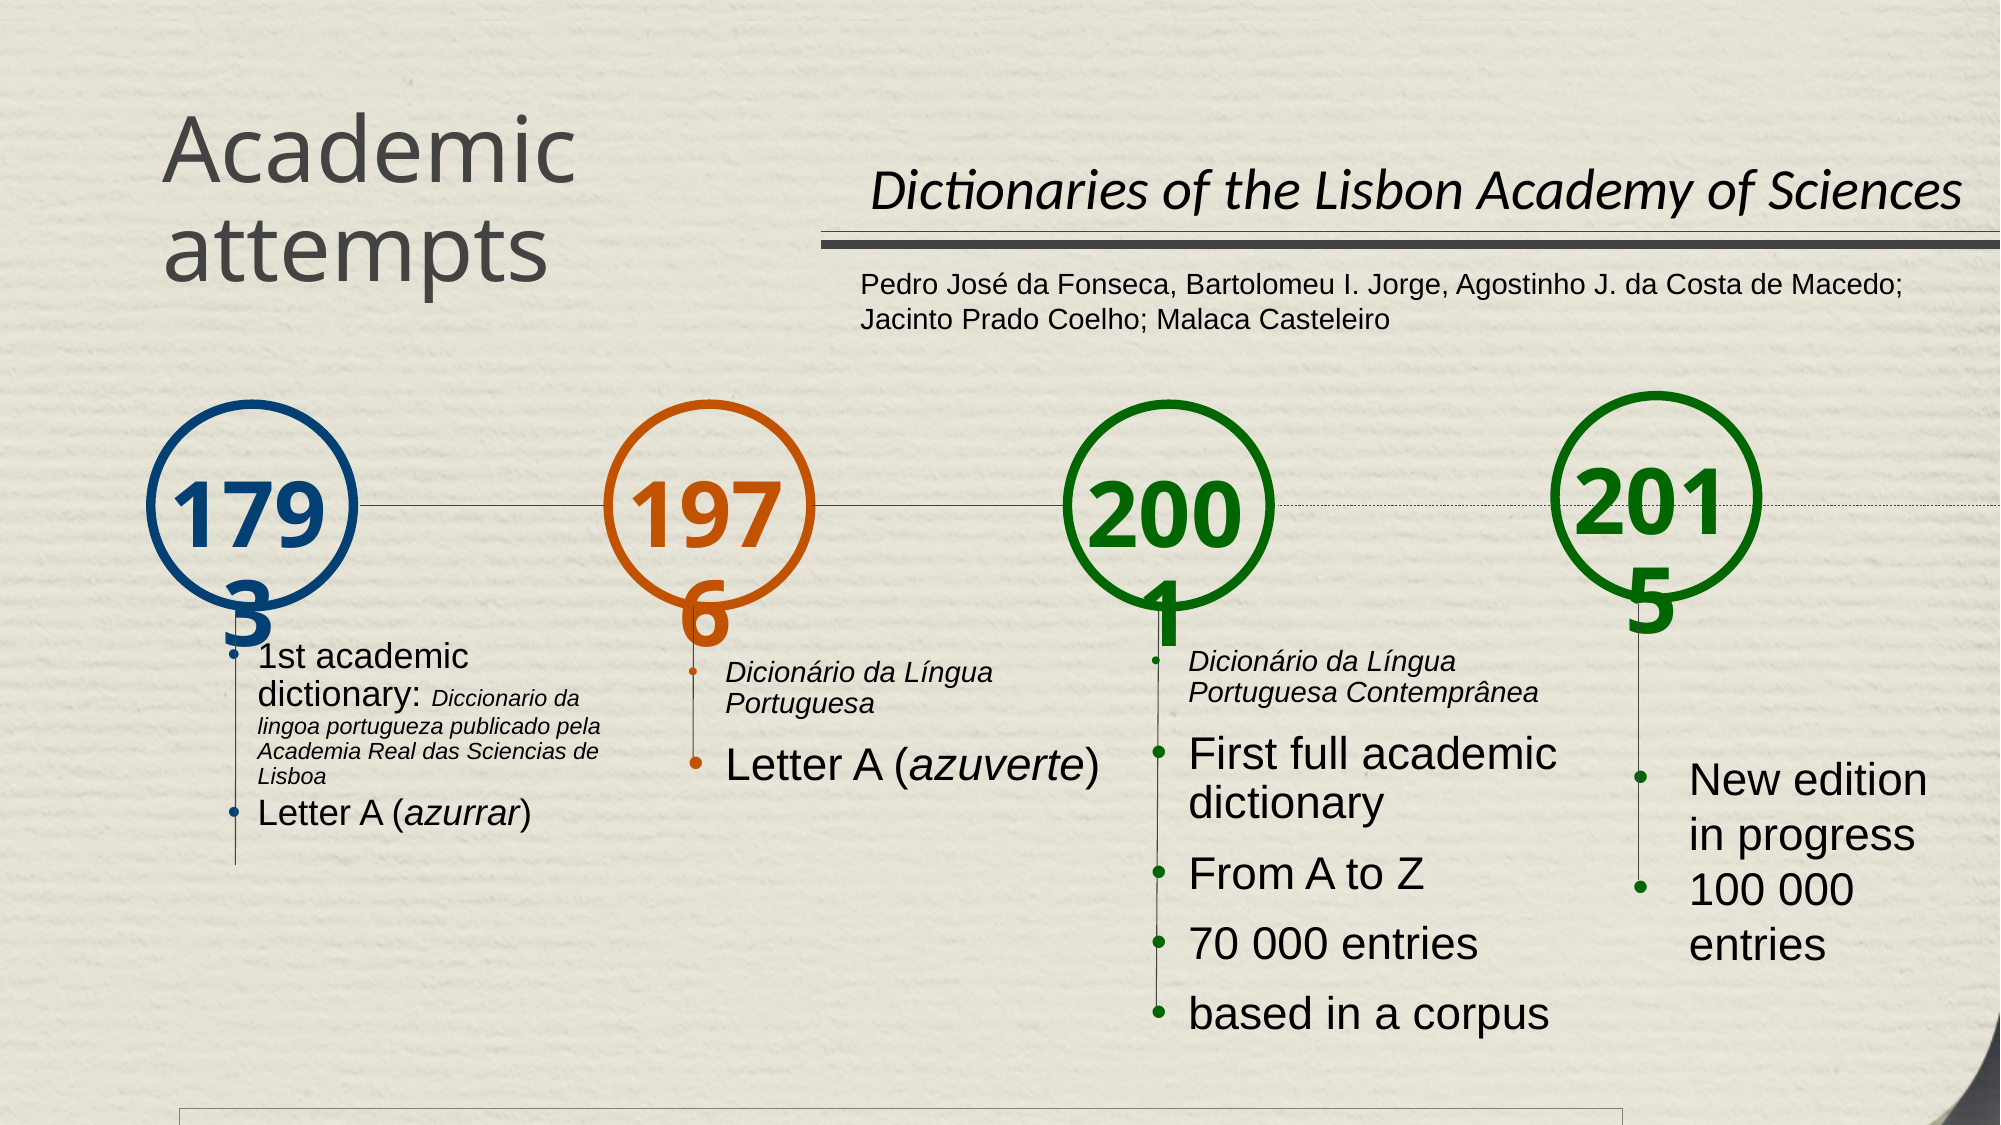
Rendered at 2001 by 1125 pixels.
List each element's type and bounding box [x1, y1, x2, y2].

text_box [137, 404, 594, 865]
text_box [594, 404, 1118, 1046]
picture [0, 0, 2000, 1125]
text_box [820, 231, 2000, 245]
text_box [1054, 404, 1583, 1007]
